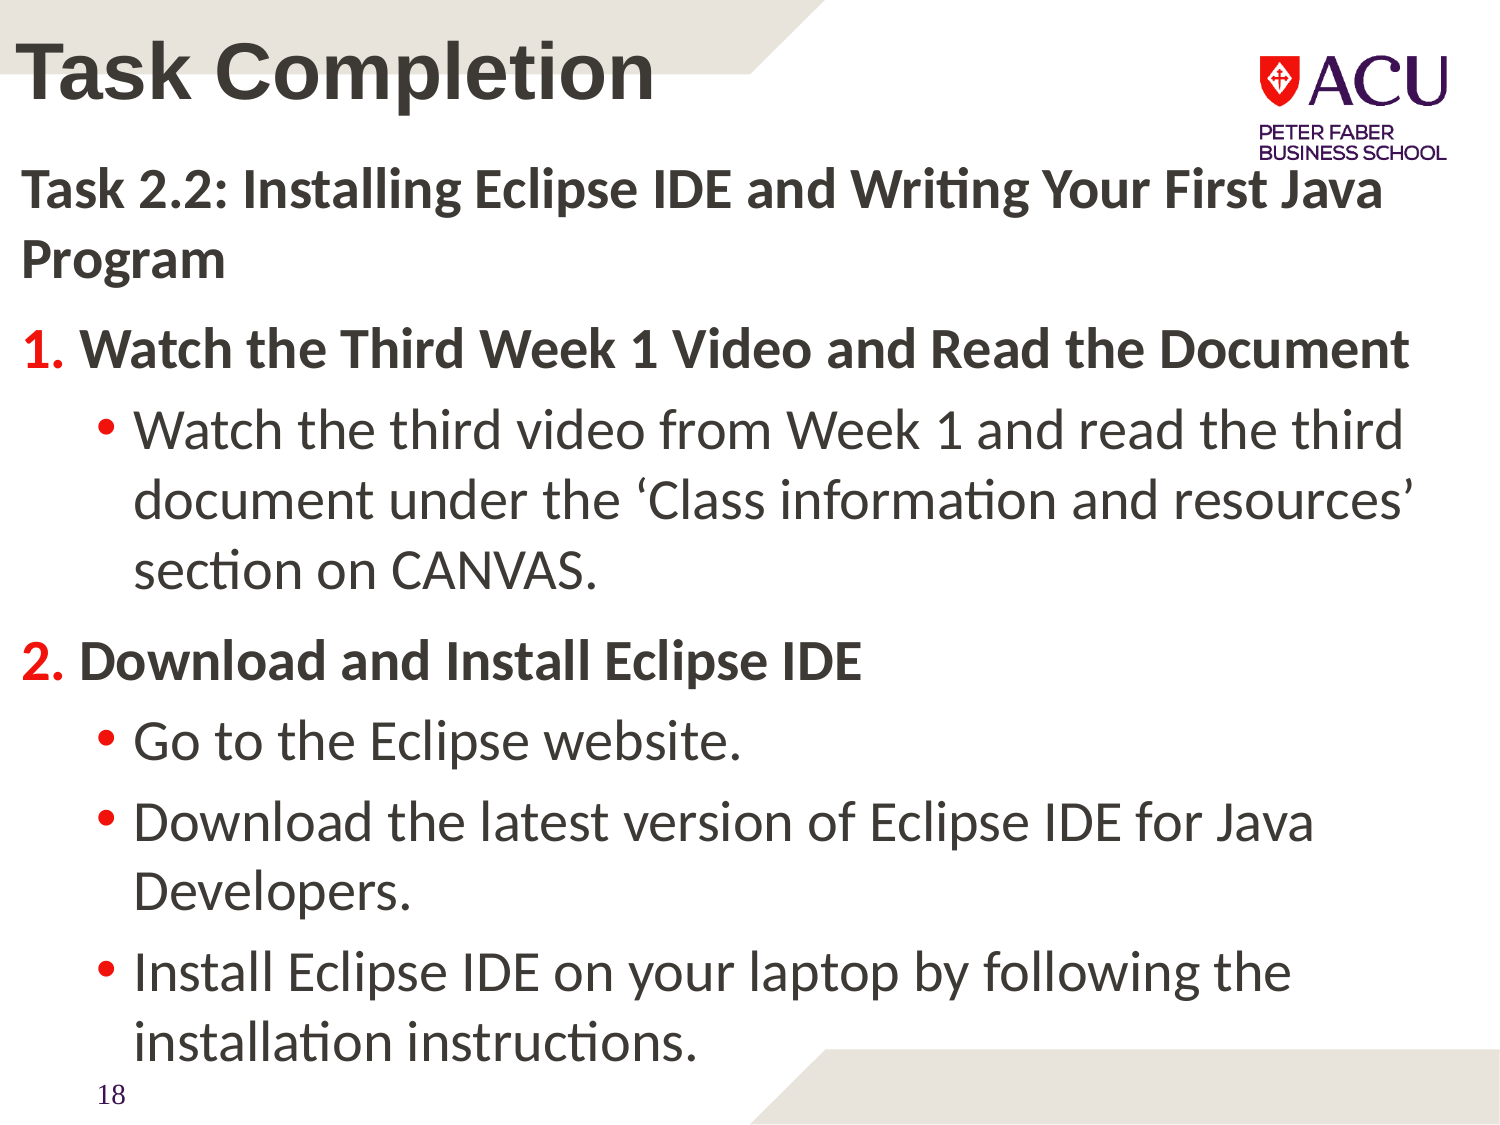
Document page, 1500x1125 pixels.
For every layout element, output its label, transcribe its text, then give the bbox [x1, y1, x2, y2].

list Task 2.2: Installing Eclipse IDE and Writing Your First Java Program Watch the Third Week 1 Video and Read the Document Watch the third video from Week 1 and read the third document under the ‘Class information and resources’ section on CANVAS. Download and Install Eclipse IDE Go to the Eclipse website. Download the latest version of Eclipse IDE for Java Developers. Install Eclipse IDE on your laptop by following the installation instructions. [6, 142, 1494, 1100]
slide_number 18 [81, 1100, 156, 1109]
title Task Completion [0, 0, 1275, 135]
picture [1240, 41, 1466, 142]
